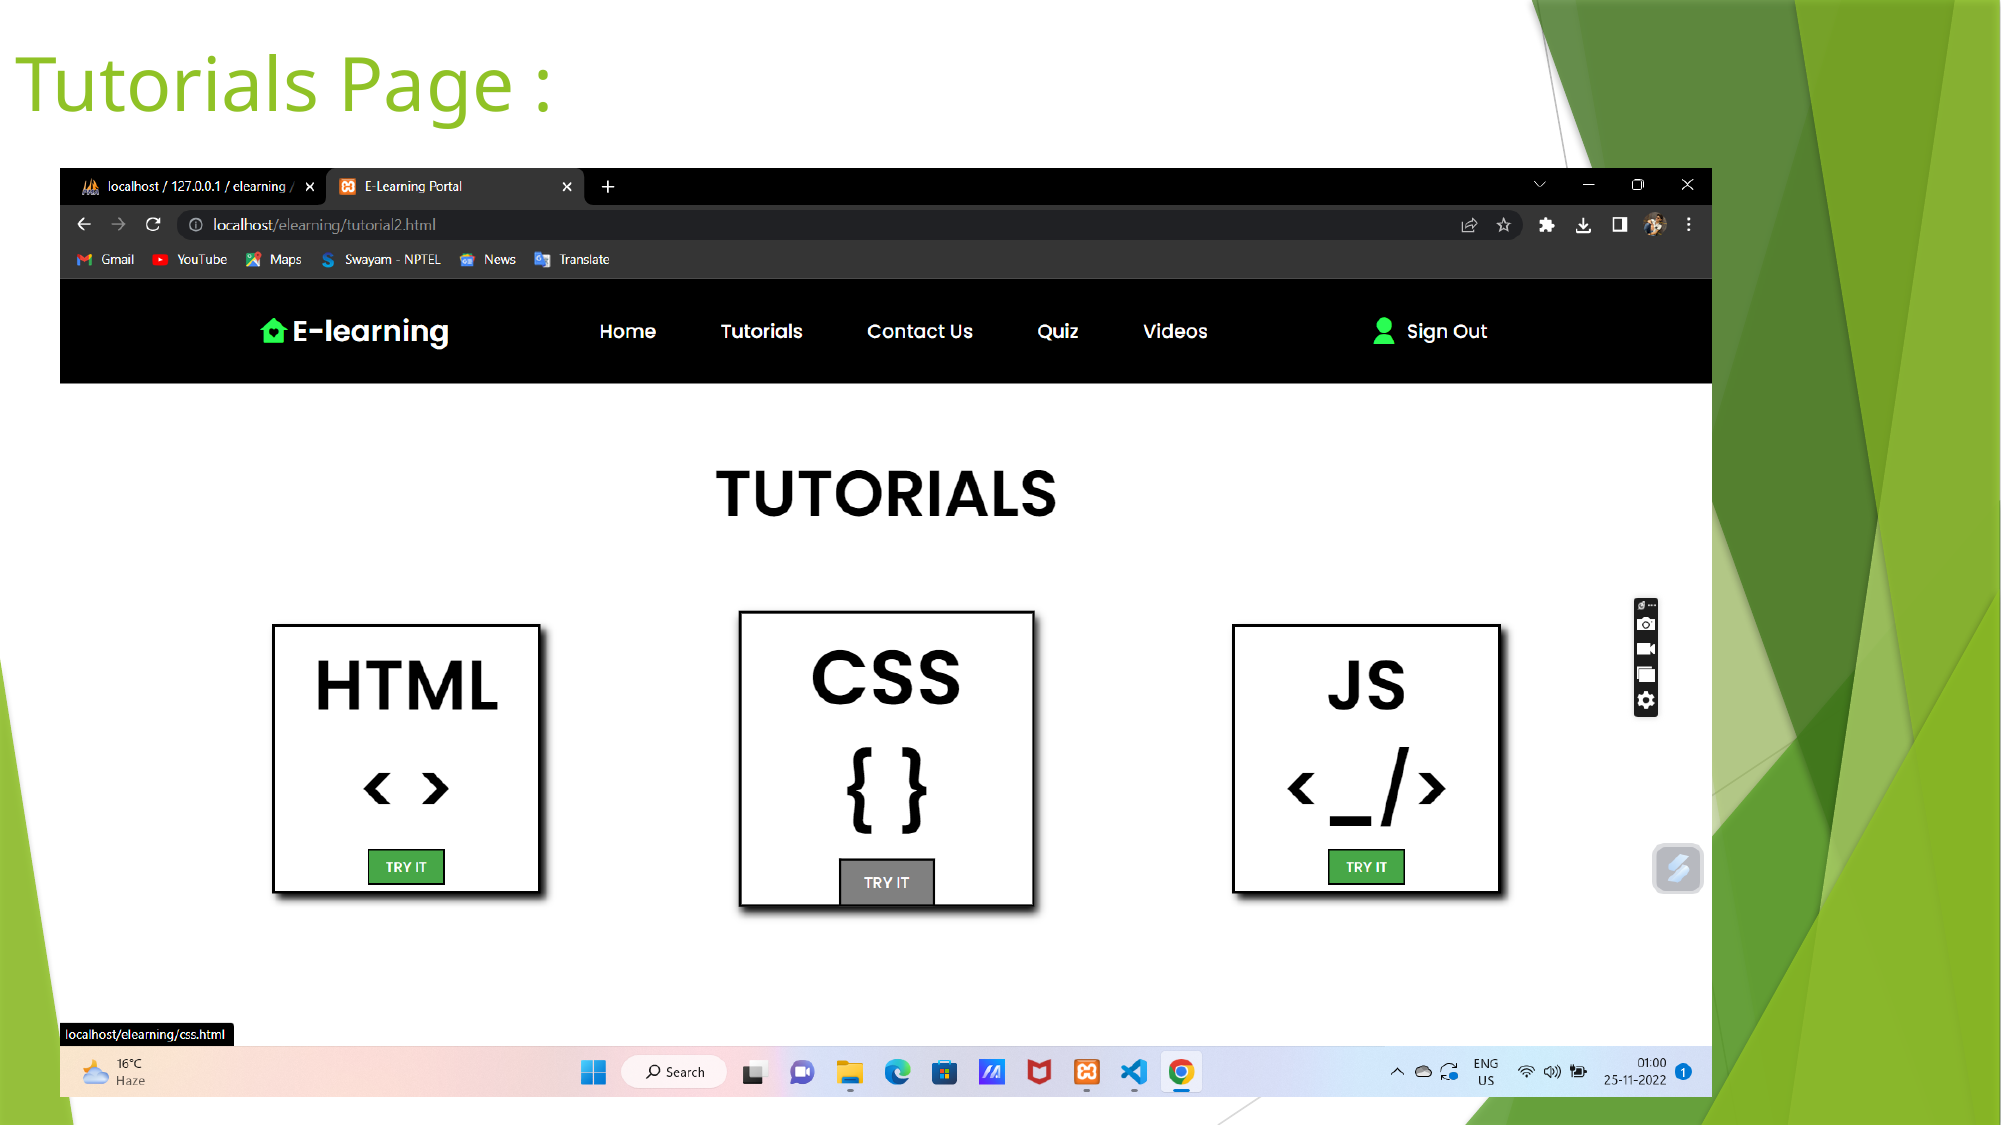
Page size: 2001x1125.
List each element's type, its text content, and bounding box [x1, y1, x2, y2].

picture [60, 167, 1712, 1097]
title Tutorials Page : [0, 28, 1522, 1125]
